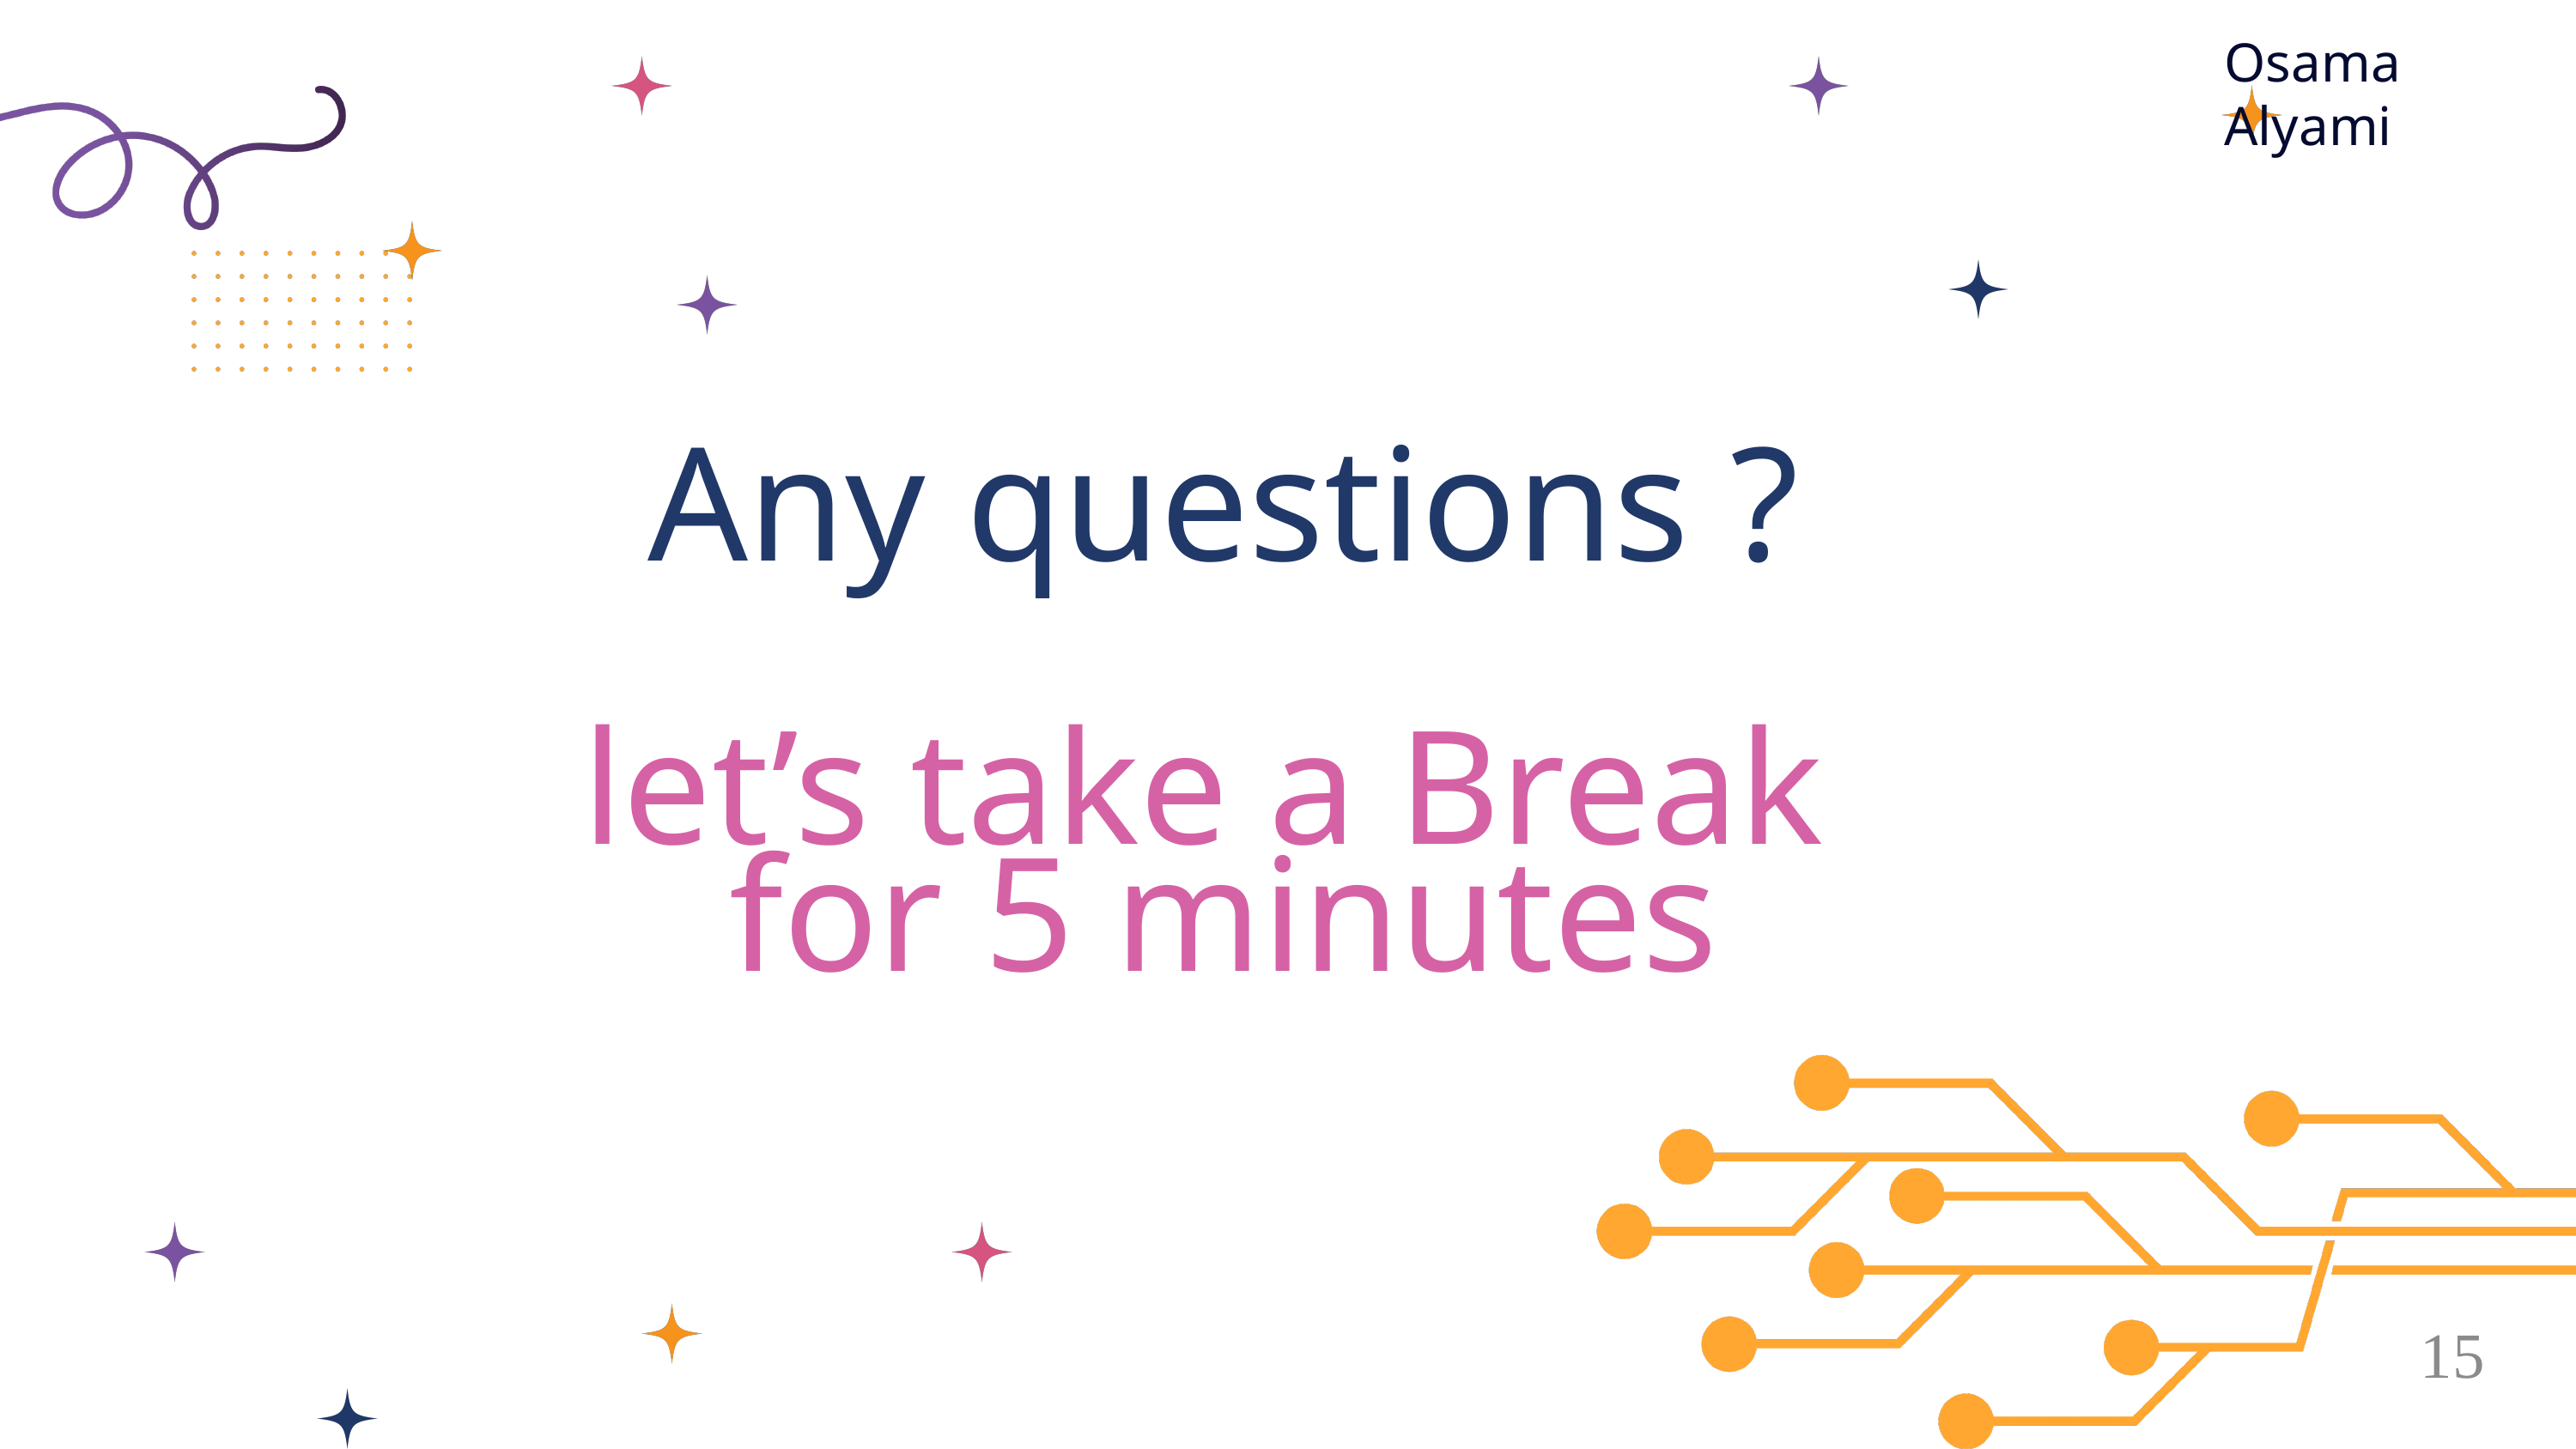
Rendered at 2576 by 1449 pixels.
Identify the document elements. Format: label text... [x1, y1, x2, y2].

picture [611, 55, 672, 116]
picture [1947, 259, 2008, 320]
picture [951, 1222, 1012, 1282]
picture [317, 1388, 378, 1449]
picture [0, 85, 348, 232]
picture [1596, 1055, 2576, 1449]
picture [144, 1222, 205, 1282]
picture [1789, 55, 1850, 116]
picture [2221, 84, 2282, 145]
text_box Osama Alyami [2224, 28, 2576, 156]
picture [641, 1303, 702, 1364]
text_box Any questions ? [236, 458, 2171, 598]
text_box let’s take a Break for 5 minutes [236, 742, 2171, 1009]
picture [677, 274, 738, 335]
picture [191, 221, 442, 372]
